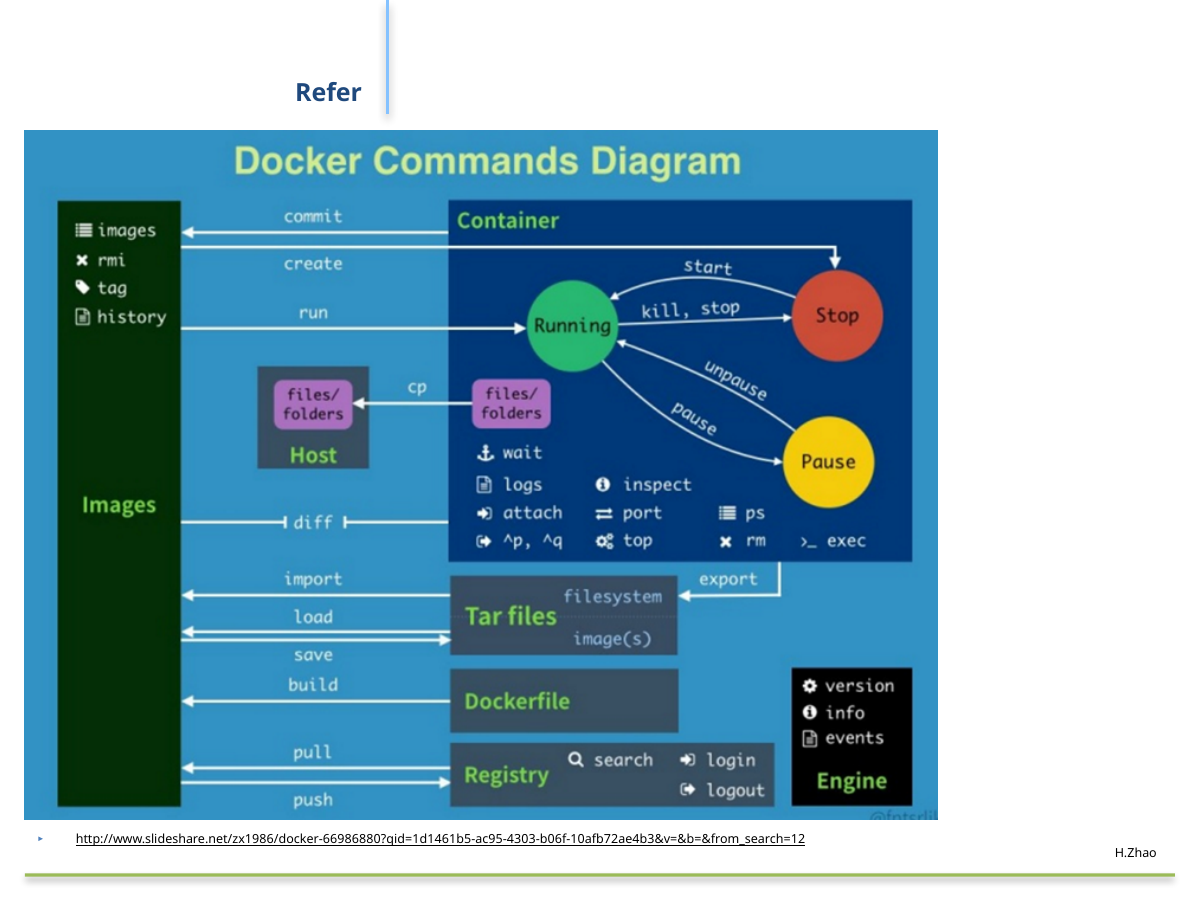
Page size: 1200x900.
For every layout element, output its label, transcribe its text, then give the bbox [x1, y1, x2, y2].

title Refer [24, 12, 375, 113]
list http://www.slideshare.net/zx1986/docker-66986880?qid=1d1461b5-ac95-4303-b06f-10afb72ae4b3&v=&b=&from_search=12 [24, 825, 1175, 863]
picture [24, 130, 938, 821]
